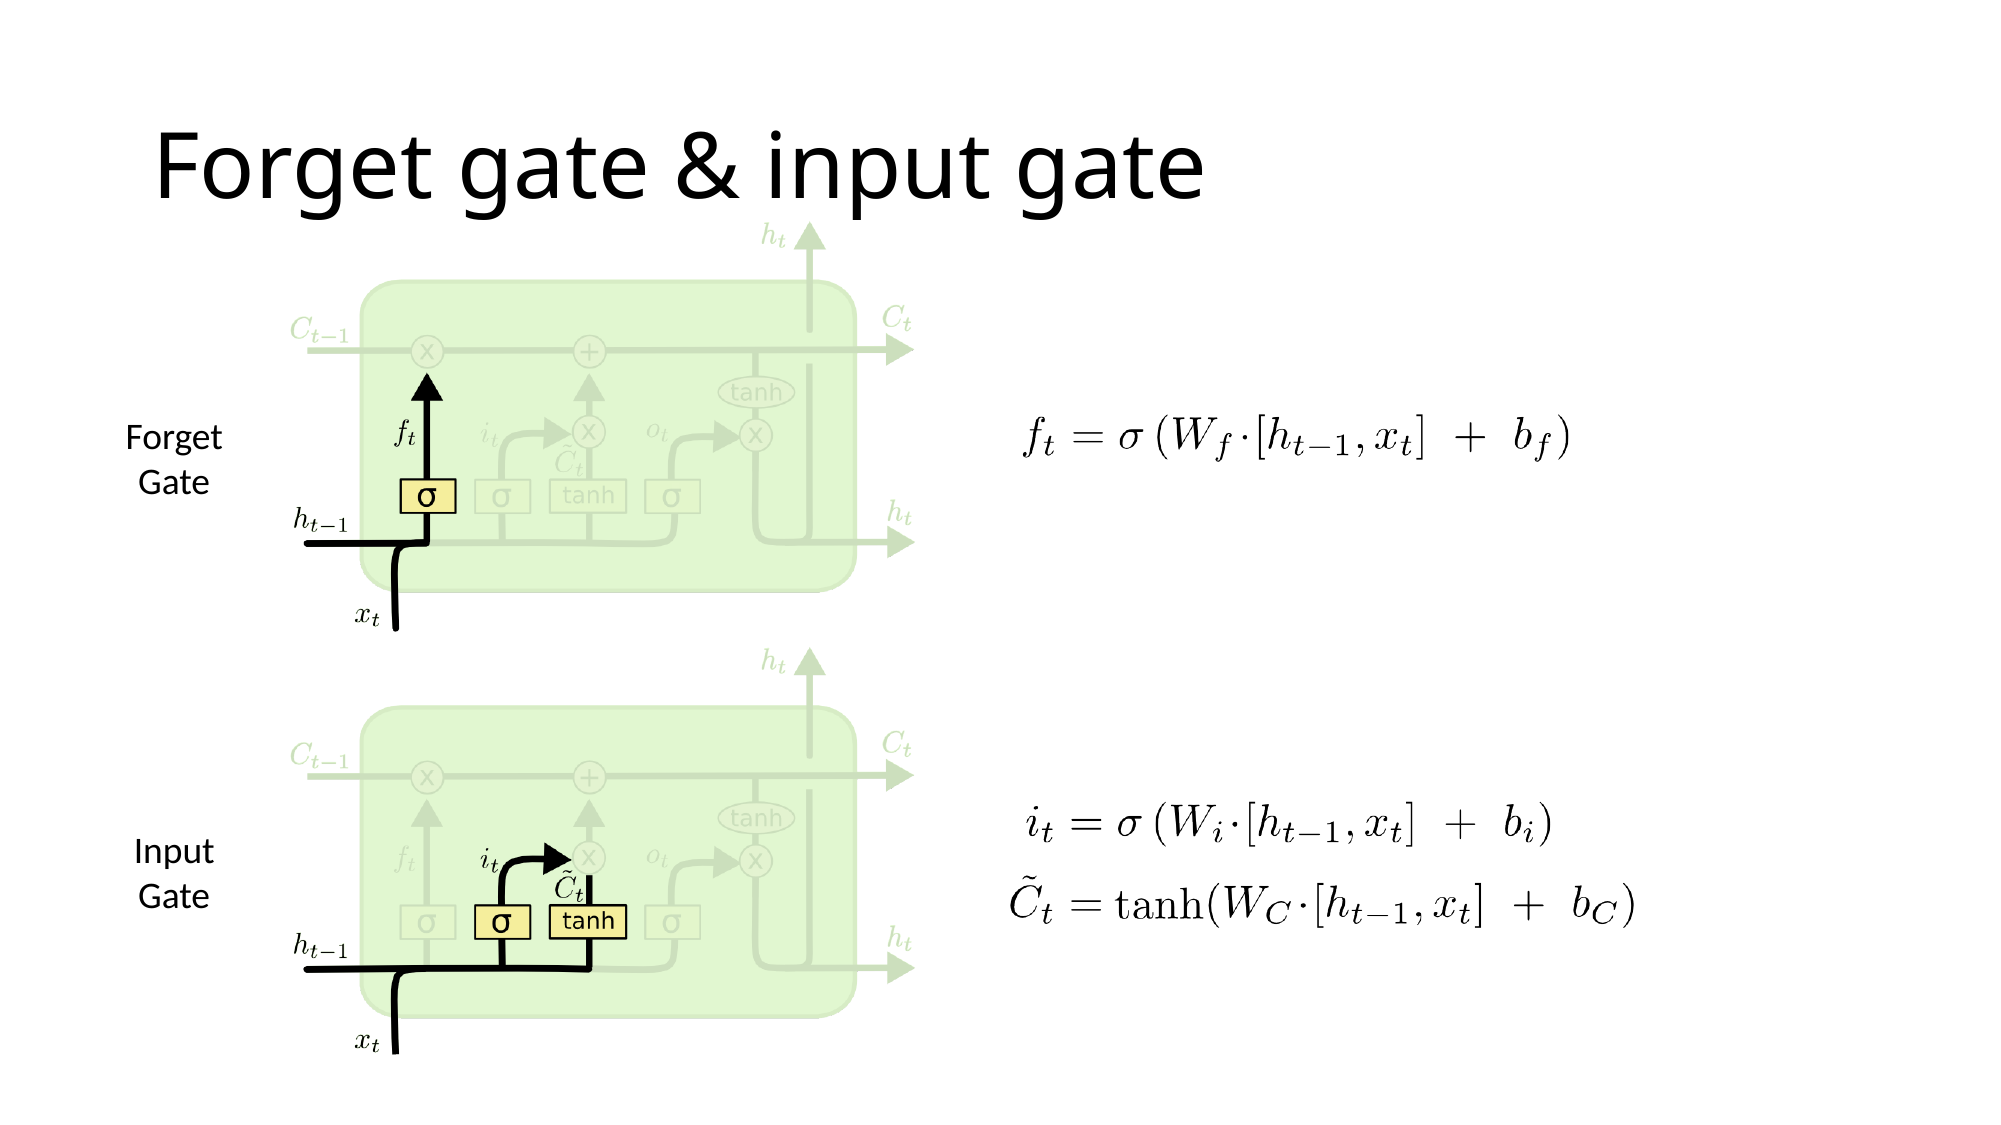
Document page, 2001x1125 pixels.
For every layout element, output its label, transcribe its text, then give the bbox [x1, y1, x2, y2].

picture [273, 637, 1644, 1061]
text_box Forget Gate [108, 404, 240, 510]
title Forget gate & input gate [137, 59, 1863, 278]
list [273, 214, 1644, 637]
text_box Input Gate [108, 819, 240, 924]
